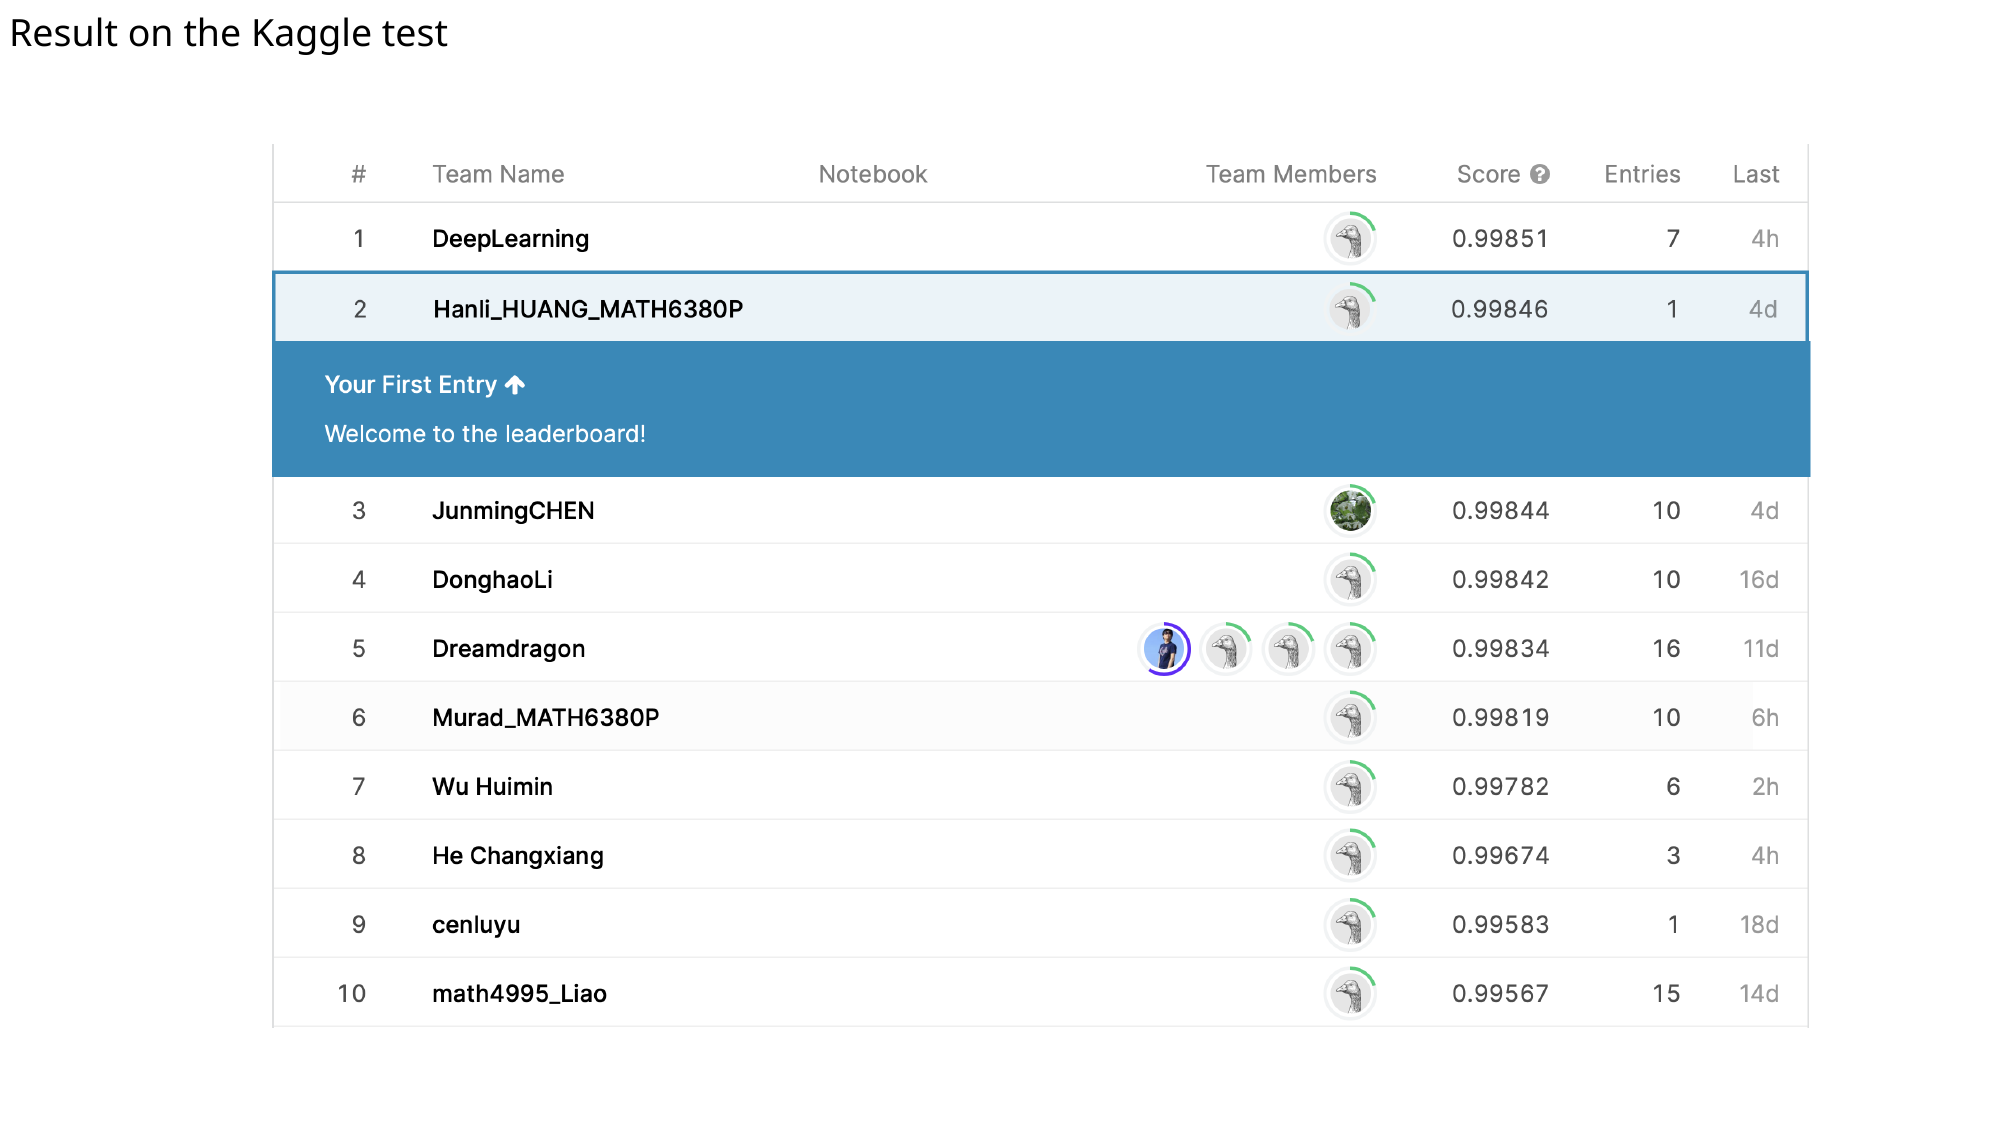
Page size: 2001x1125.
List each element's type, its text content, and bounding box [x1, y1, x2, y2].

picture [272, 144, 1811, 1029]
text_box Result on the Kaggle test [0, 2, 464, 62]
